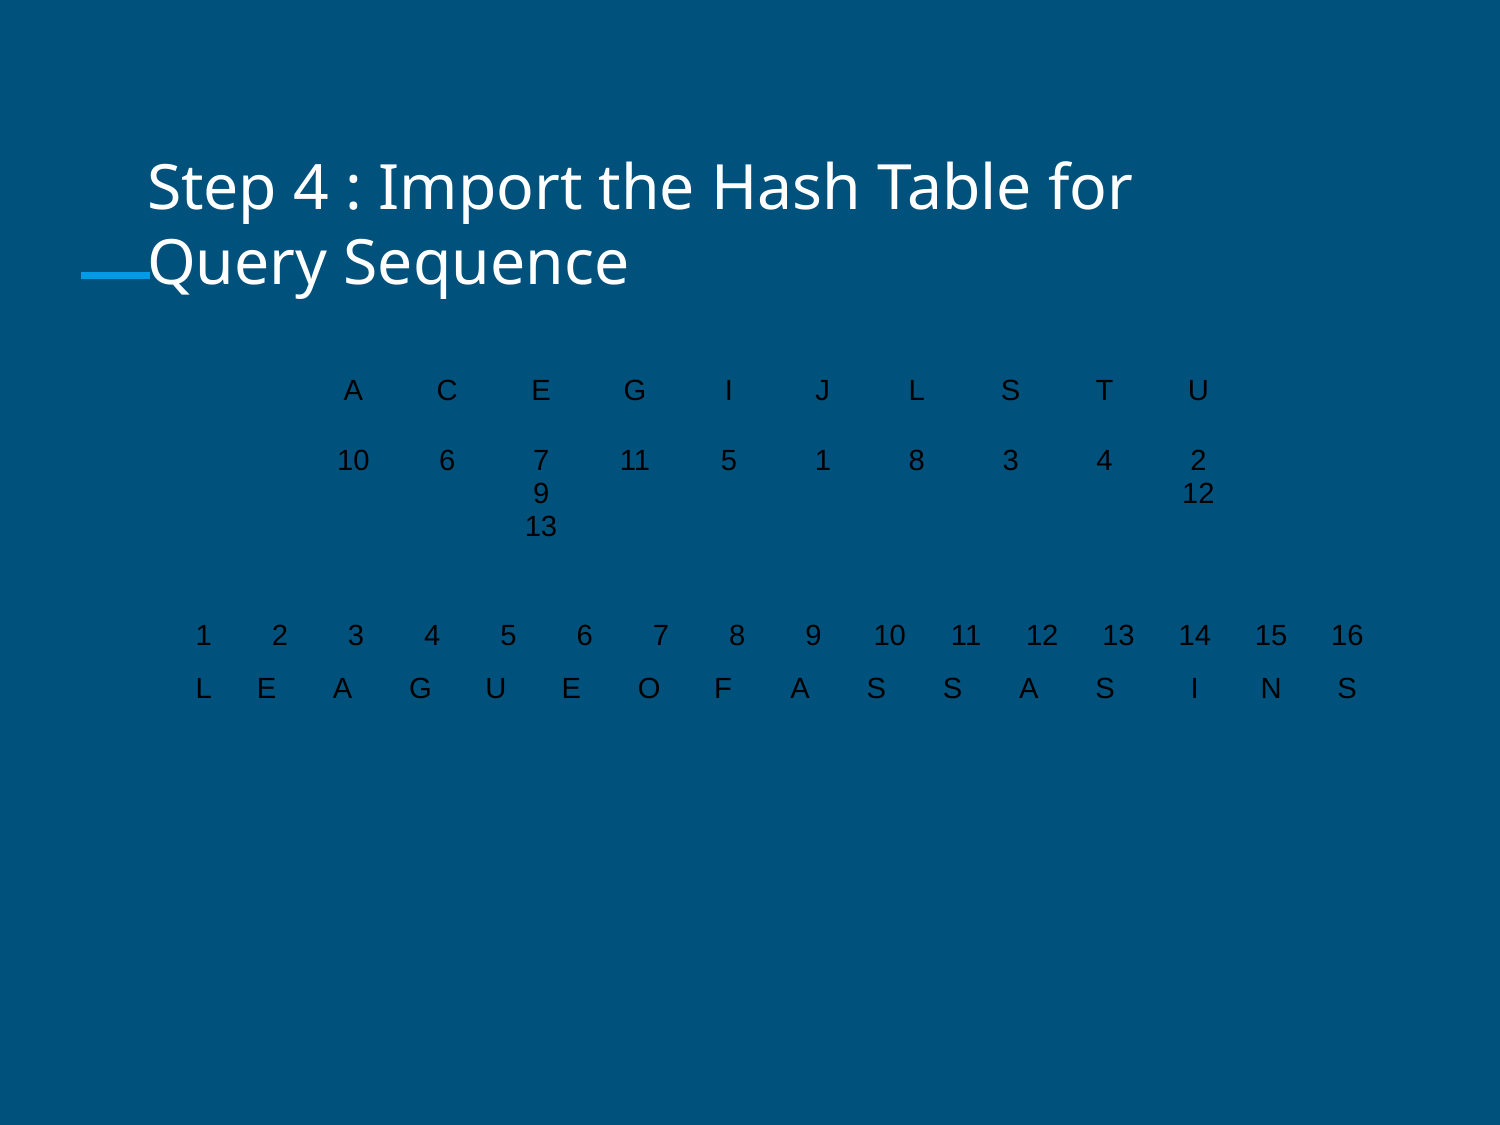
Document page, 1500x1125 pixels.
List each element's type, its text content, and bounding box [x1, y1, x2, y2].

table_header U [1151, 367, 1245, 437]
picture [207, 175, 235, 209]
table_cell 4 [1058, 437, 1151, 556]
table_cell I [1157, 664, 1233, 735]
table_cell S [852, 664, 928, 735]
picture [600, 168, 619, 209]
table_header 13 [1080, 611, 1157, 664]
table_header S [964, 367, 1058, 437]
table_cell 1 [776, 437, 870, 556]
table_header 9 [775, 611, 852, 664]
picture [151, 164, 178, 209]
picture [295, 165, 327, 208]
title Step 4 : Import the Hash Table for Query Sequence [132, 224, 1268, 313]
table_cell G [394, 664, 470, 735]
table_cell 2 12 [1151, 437, 1245, 556]
table_cell 7 9 13 [494, 437, 588, 556]
picture [1049, 162, 1071, 208]
picture [761, 176, 786, 209]
table_cell 3 [964, 437, 1058, 556]
table_header 12 [1004, 611, 1080, 664]
picture [562, 168, 581, 209]
table_header I [682, 367, 776, 437]
picture [183, 168, 202, 209]
picture [1073, 175, 1103, 209]
picture [500, 175, 530, 209]
table_cell 10 [306, 437, 400, 556]
table_header 1 [166, 611, 242, 664]
table_cell S [928, 664, 1004, 735]
table_header L [870, 367, 964, 437]
table_header 8 [699, 611, 775, 664]
table_header 3 [318, 611, 394, 664]
picture [911, 176, 936, 209]
picture [828, 162, 855, 208]
table_cell E [242, 664, 318, 735]
table_header 16 [1309, 611, 1385, 664]
picture [405, 175, 452, 208]
table_cell A [1004, 664, 1080, 735]
table_cell 5 [682, 437, 776, 556]
table_cell O [623, 664, 699, 735]
picture [350, 175, 357, 182]
table_header J [776, 367, 870, 437]
picture [1000, 175, 1028, 209]
table_header C [400, 367, 494, 437]
table_header A [306, 367, 400, 437]
table_cell S [1309, 664, 1385, 735]
table_cell A [318, 664, 394, 735]
picture [663, 175, 691, 209]
picture [986, 162, 990, 208]
table_header E [494, 367, 588, 437]
table_cell F [699, 664, 775, 735]
picture [878, 165, 911, 208]
table_cell 6 [400, 437, 494, 556]
picture [350, 202, 357, 209]
table_cell S [1080, 664, 1157, 735]
picture [464, 175, 492, 223]
picture [244, 175, 272, 223]
picture [1113, 175, 1131, 208]
picture [381, 165, 396, 208]
table_cell A [775, 664, 852, 735]
table_header 11 [928, 611, 1004, 664]
picture [718, 165, 751, 208]
table_cell N [1233, 664, 1309, 735]
table_header 2 [242, 611, 318, 664]
table_header 4 [394, 611, 470, 664]
picture [540, 175, 558, 208]
picture [948, 162, 976, 209]
table_header 6 [547, 611, 623, 664]
table_header 14 [1157, 611, 1233, 664]
table_cell E [547, 664, 623, 735]
table_cell L [166, 664, 242, 735]
picture [796, 175, 819, 209]
table_header G [588, 367, 682, 437]
picture [627, 162, 654, 208]
table_header 15 [1233, 611, 1309, 664]
table_header 10 [852, 611, 928, 664]
table_header 5 [470, 611, 547, 664]
table_cell U [470, 664, 547, 735]
table_cell 11 [588, 437, 682, 556]
table_cell 8 [870, 437, 964, 556]
table_header T [1058, 367, 1151, 437]
table_header 7 [623, 611, 699, 664]
